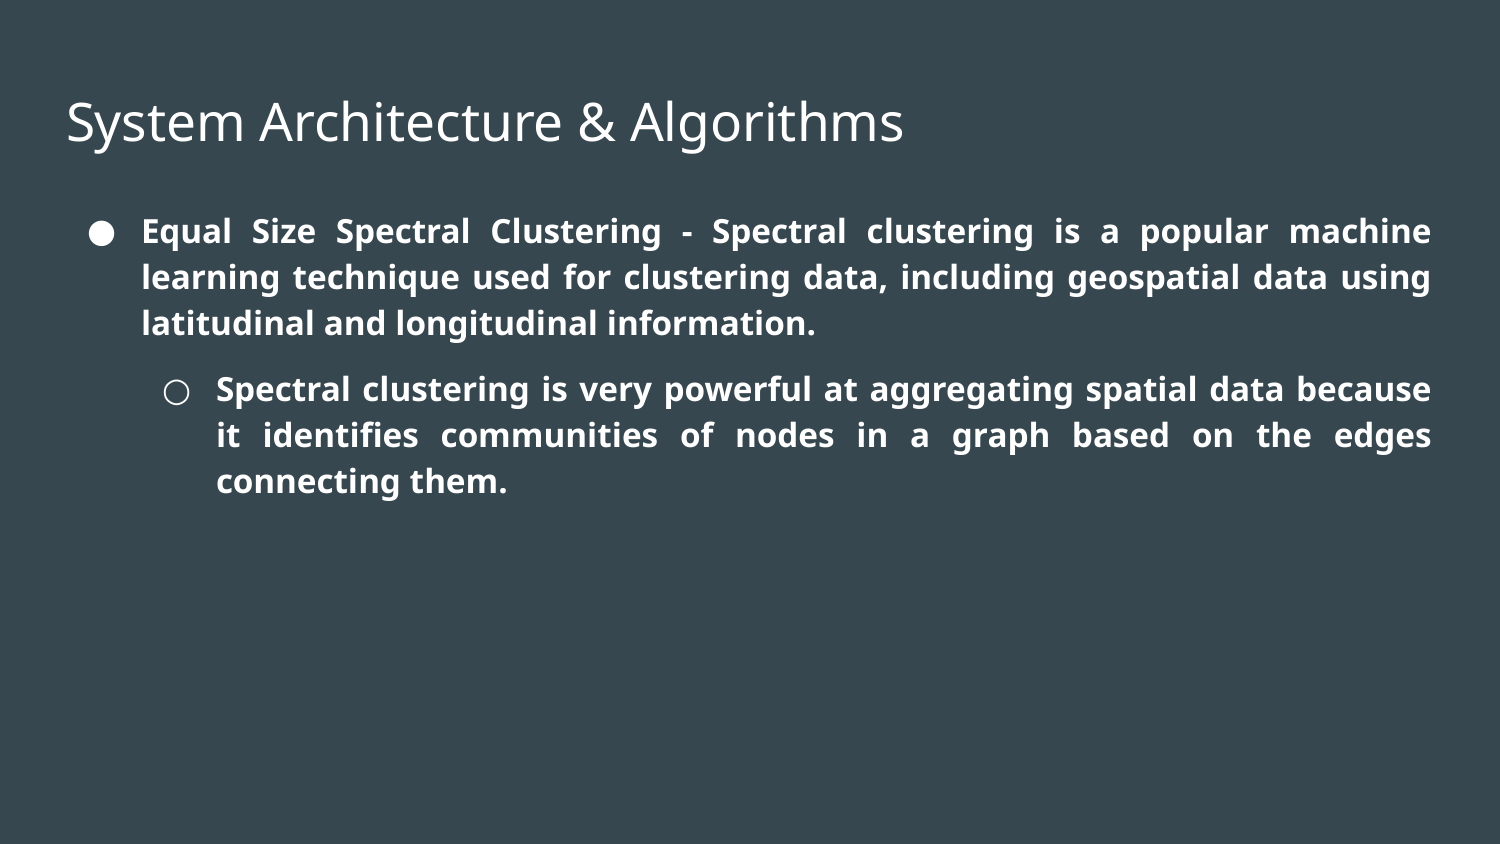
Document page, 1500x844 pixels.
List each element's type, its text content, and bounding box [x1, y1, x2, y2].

title System Architecture & Algorithms [51, 72, 1449, 167]
list Equal Size Spectral Clustering - Spectral clustering is a popular machine learning technique used for clustering data, including geospatial data using latitudinal and longitudinal information. Spectral clustering is very powerful at aggregating spatial data because it identifies communities of nodes in a graph based on the edges connecting them. [51, 189, 1449, 750]
